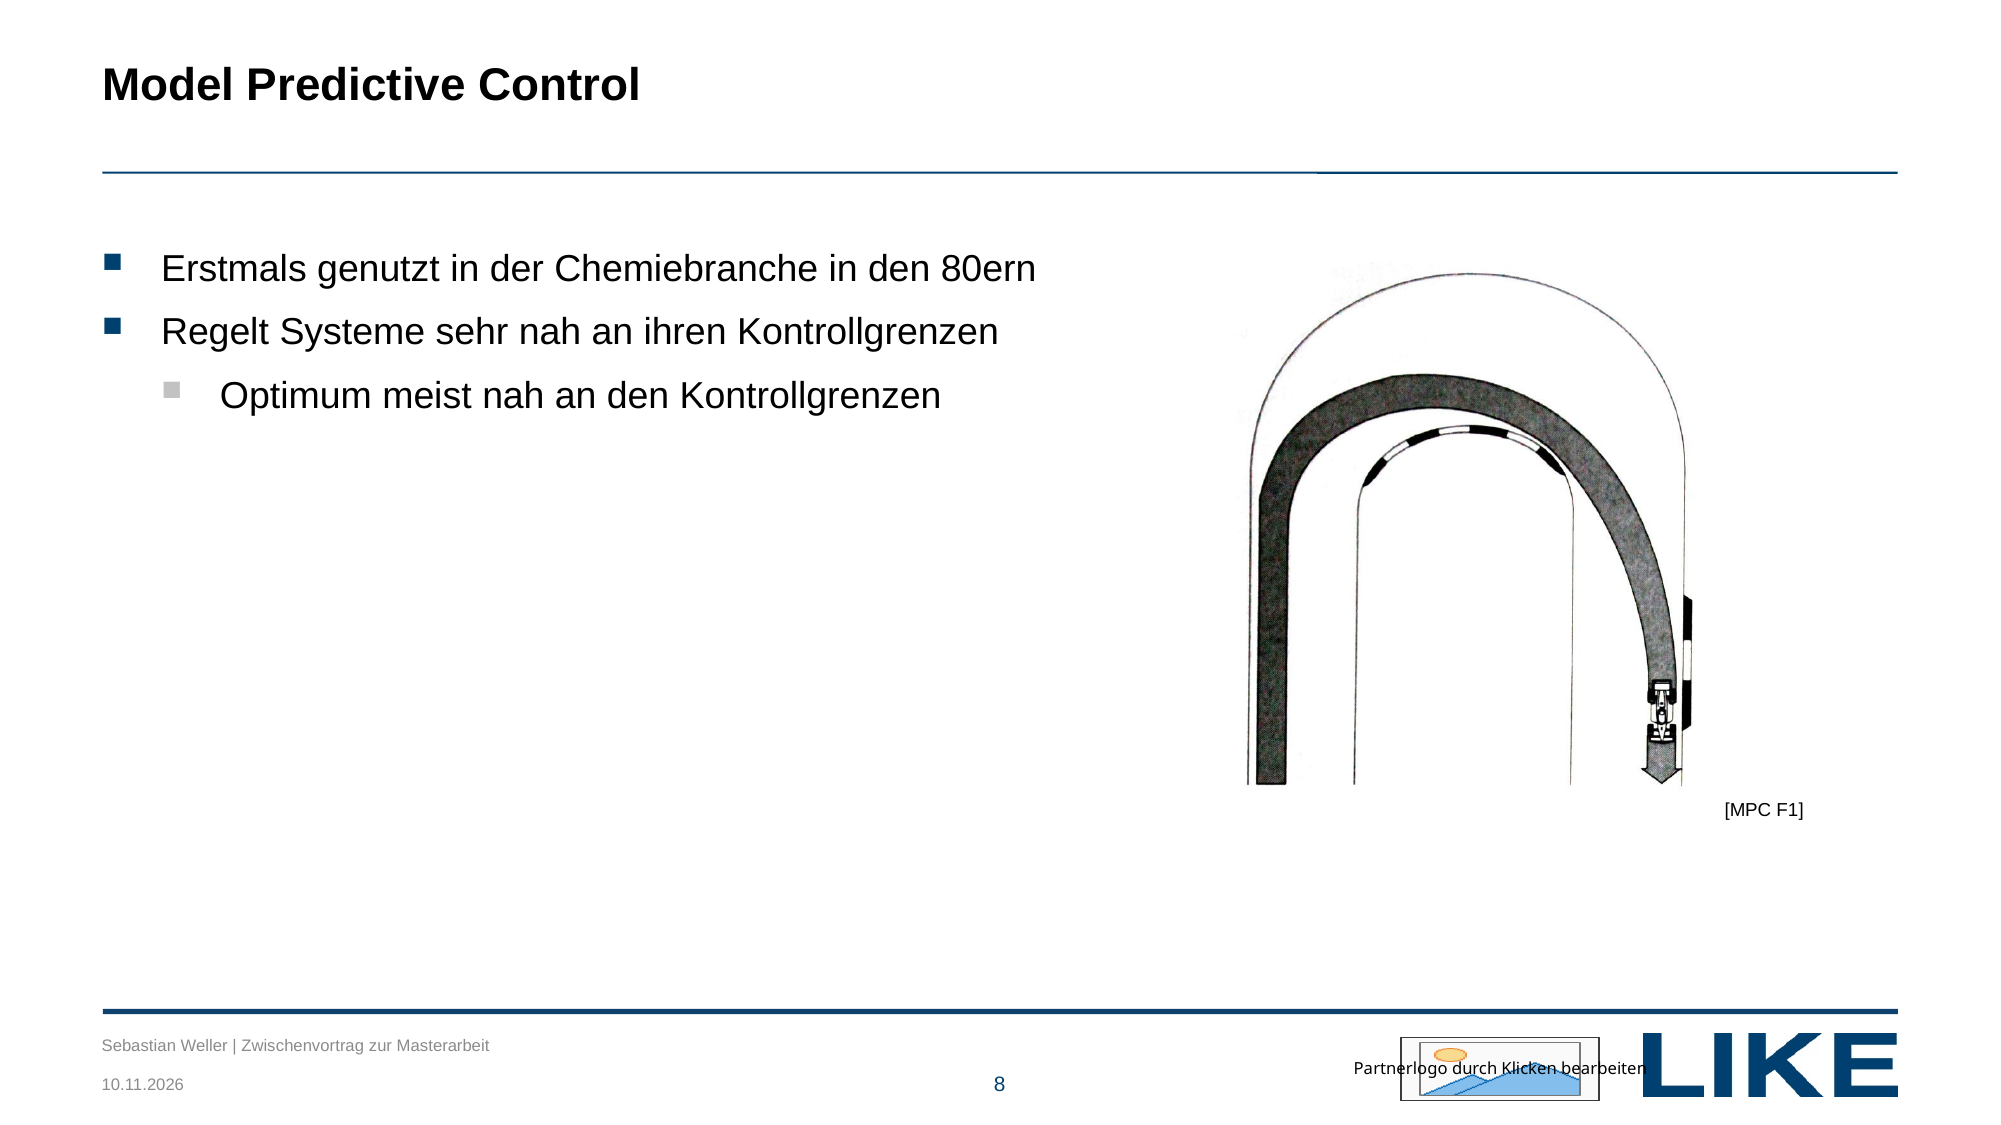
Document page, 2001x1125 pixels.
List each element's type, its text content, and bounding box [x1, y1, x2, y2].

text_box [MPC F1] [1709, 790, 1862, 828]
picture [1235, 261, 1709, 791]
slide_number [101, 1073, 569, 1095]
footer Sebastian Weller | Zwischenvortrag zur Masterarbeit [101, 1034, 735, 1056]
picture [1393, 1033, 1608, 1103]
list Erstmals genutzt in der Chemiebranche in den 80ern Regelt Systeme sehr nah an ihren Kontrollgrenzen Optimum meist nah an den Kontrollgrenzen [102, 243, 1898, 988]
title Model Predictive Control [102, 54, 1898, 111]
picture [1643, 1033, 1898, 1097]
